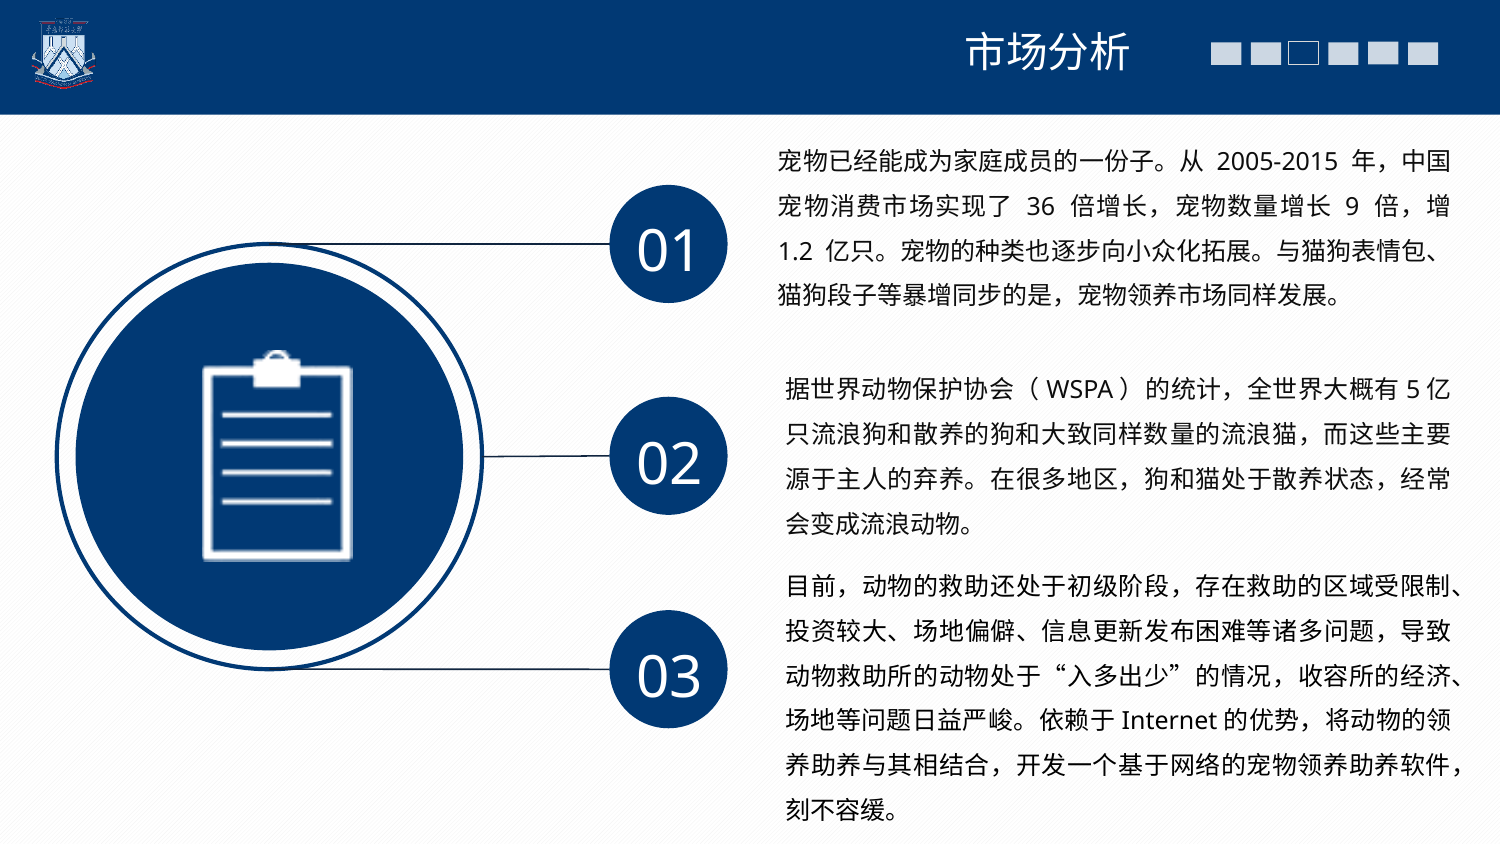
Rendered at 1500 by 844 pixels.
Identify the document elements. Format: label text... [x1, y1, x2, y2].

list 市场分析 [532, 18, 1147, 94]
text_box 宠物已经能成为家庭成员的一份子。从 2005-2015 年，中国宠物消费市场实现了 36 倍增长，宠物数量增长 9 倍，增 1.2 亿只。宠物的种类也逐步向小众化拓展。与猫狗表情包、猫狗段子等暴增同步的是，宠物领养市场同样发展。 [763, 122, 1467, 318]
text_box [54, 241, 485, 672]
text_box 据世界动物保护协会（WSPA）的统计，全世界大概有5亿只流浪狗和散养的狗和大致同样数量的流浪猫，而这些主要源于主人的弃养。在很多地区，狗和猫处于散养状态，经常会变成流浪动物。 [770, 351, 1467, 546]
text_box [609, 609, 728, 729]
picture [201, 350, 353, 562]
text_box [609, 184, 728, 304]
picture [24, 12, 100, 96]
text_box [609, 396, 728, 516]
text_box 目前，动物的救助还处于初级阶段，存在救助的区域受限制、投资较大、场地偏僻、信息更新发布困难等诸多问题，导致动物救助所的动物处于“入多出少”的情况，收容所的经济、场地等问题日益严峻。依赖于Internet的优势，将动物的领养助养与其相结合，开发一个基于网络的宠物领养助养软件，刻不容缓。 [770, 548, 1467, 833]
